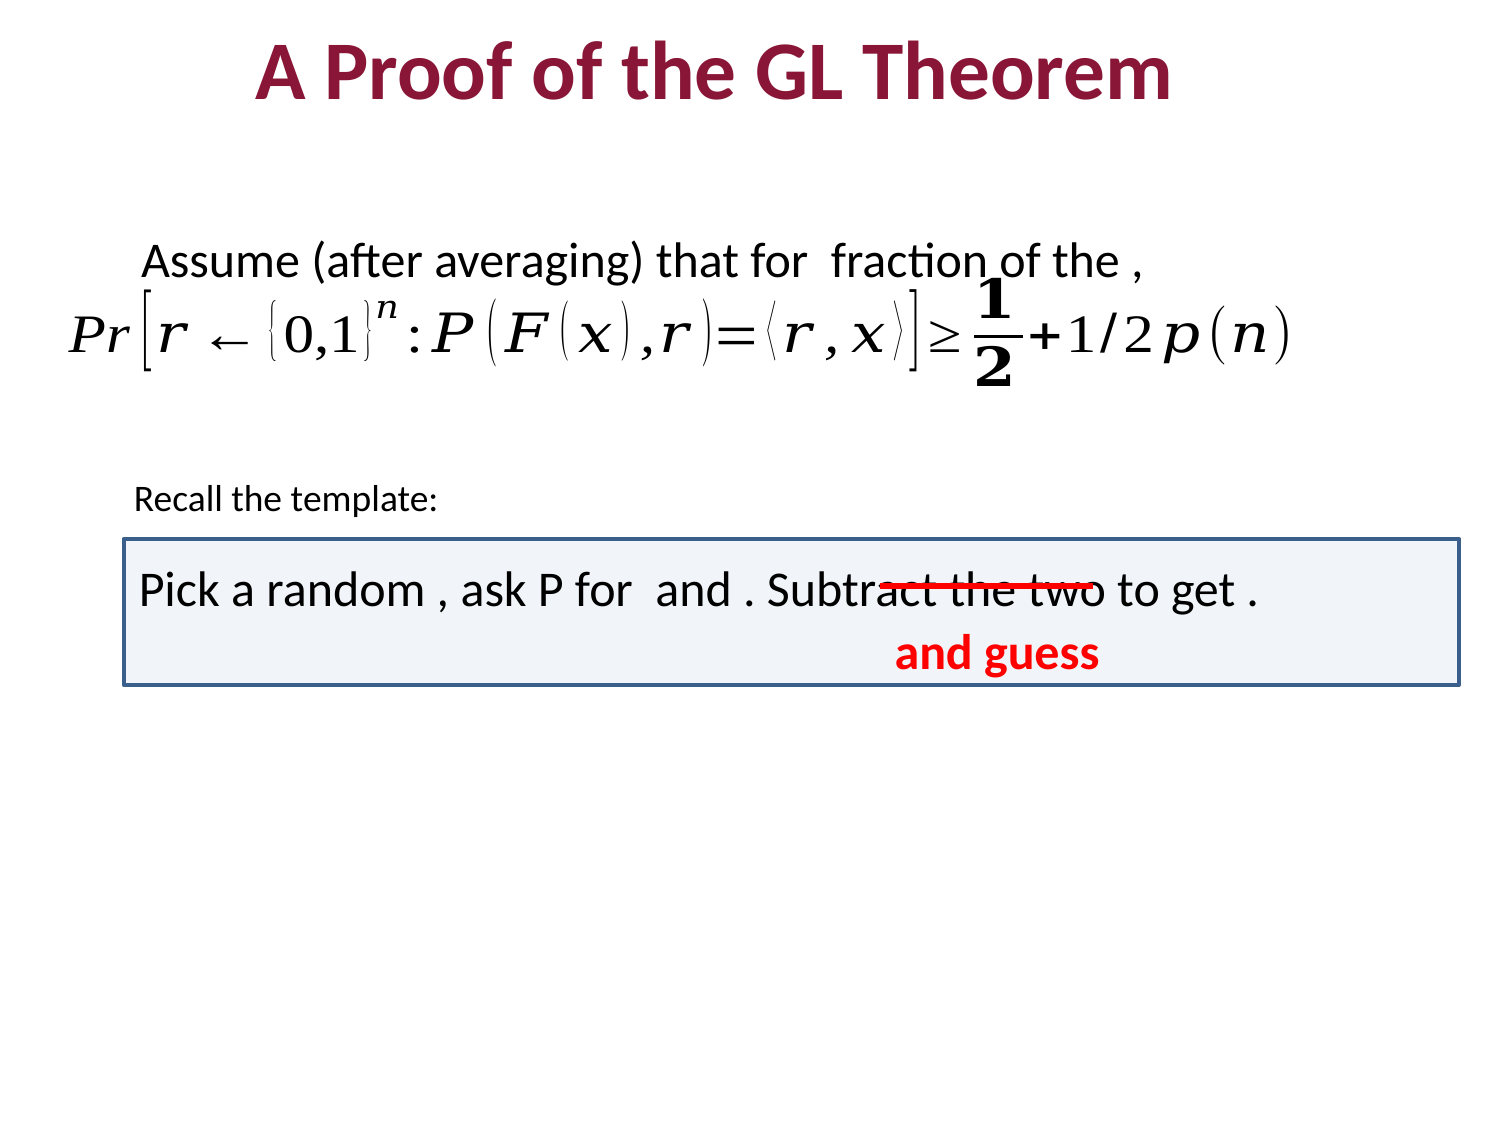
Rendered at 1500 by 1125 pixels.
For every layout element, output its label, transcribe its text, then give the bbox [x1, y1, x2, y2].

text_box [122, 537, 1461, 687]
text_box Recall the template: [119, 466, 926, 527]
text_box A Proof of the GL Theorem [0, 8, 1430, 139]
